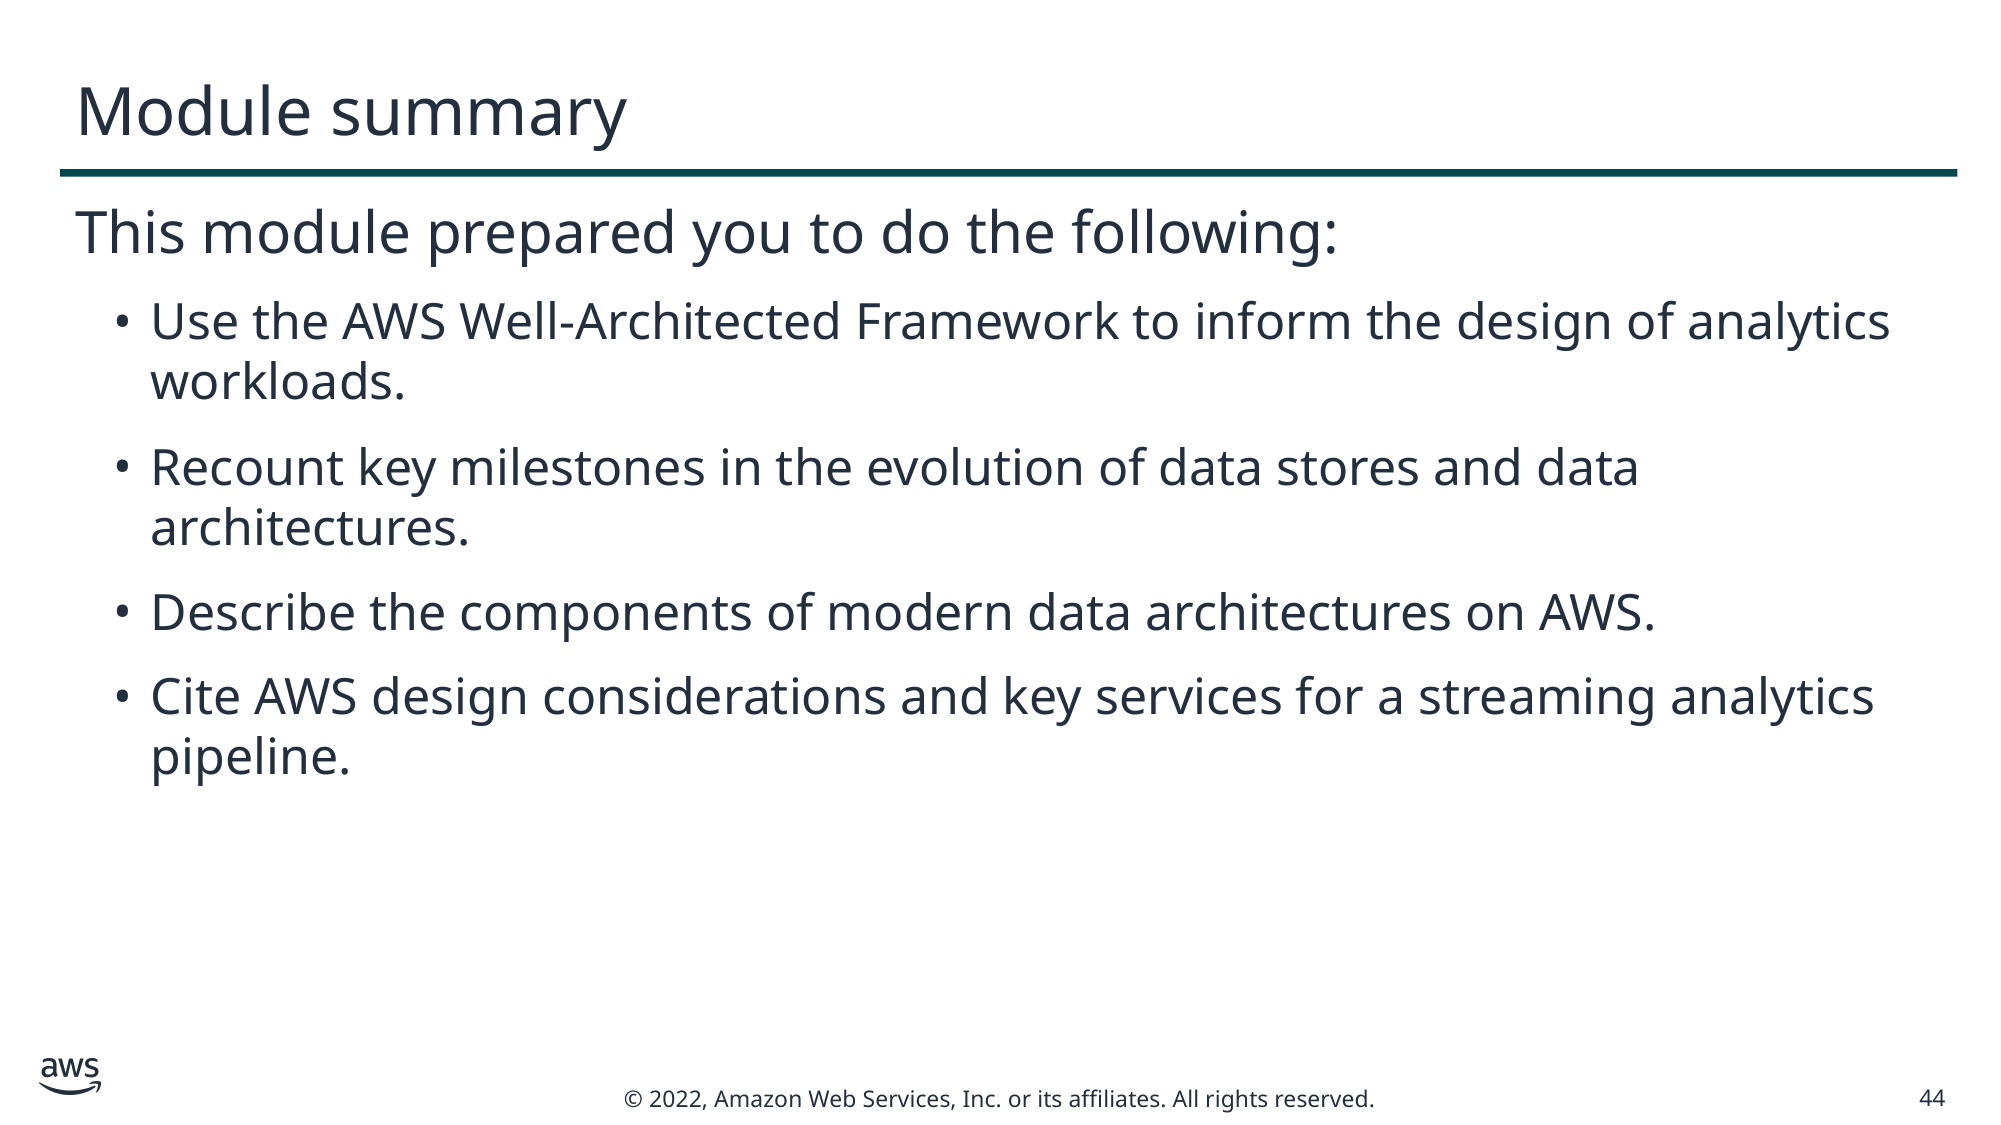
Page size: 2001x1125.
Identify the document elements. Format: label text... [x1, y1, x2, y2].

title Module summary [60, 49, 1958, 170]
slide_number 44 [1881, 1077, 1961, 1121]
list This module prepared you to do the following: Use the AWS Well-Architected Framework to inform the design of analytics workloads. Recount key milestones in the evolution of data stores and data architectures. Describe the components of modern data architectures on AWS. Cite AWS design considerations and key services for a streaming analytics pipeline. [60, 187, 1958, 1056]
picture [39, 1058, 101, 1095]
